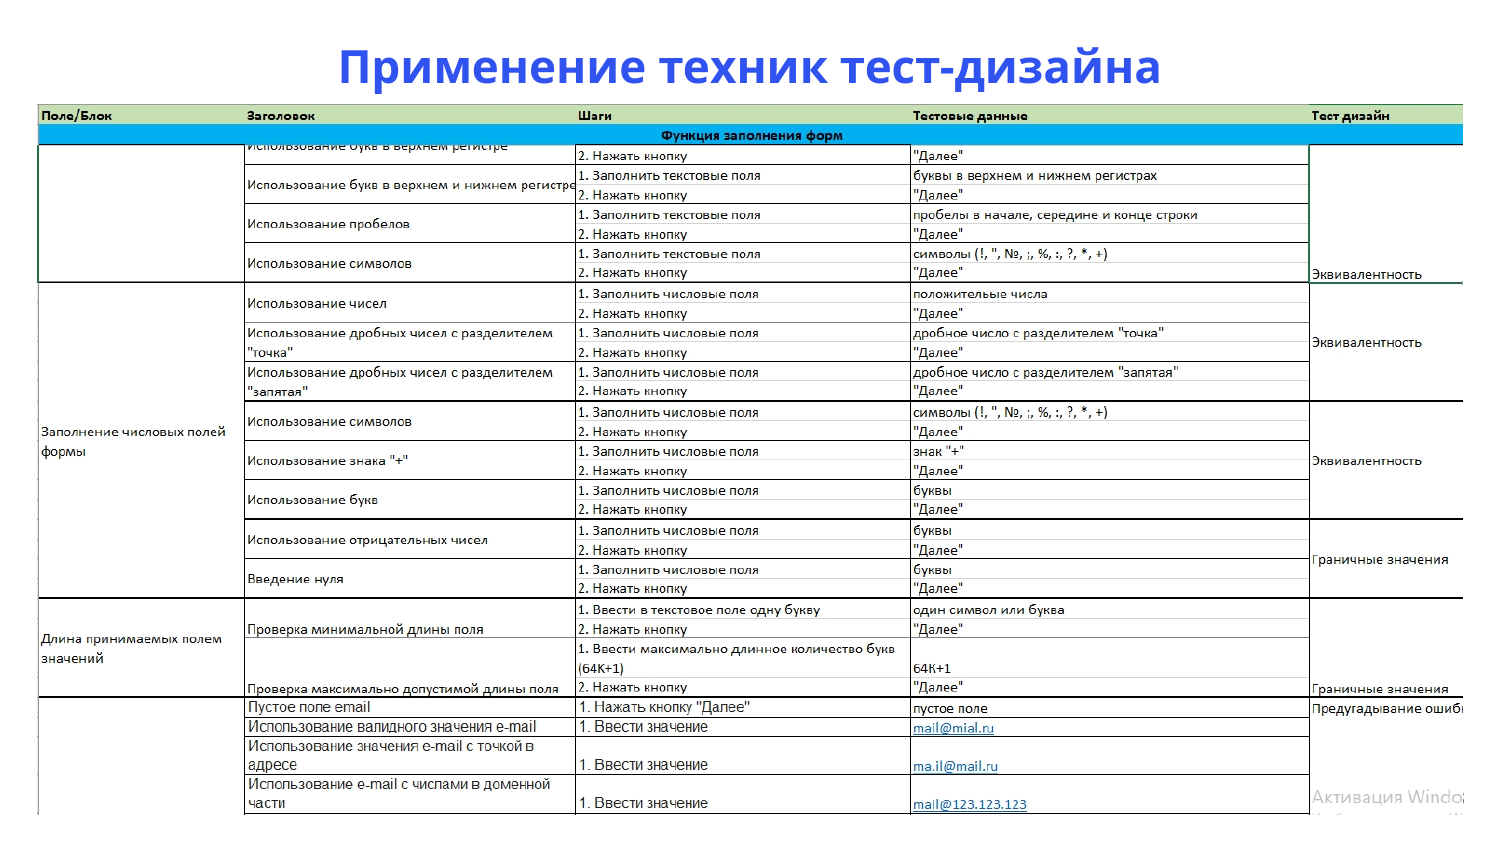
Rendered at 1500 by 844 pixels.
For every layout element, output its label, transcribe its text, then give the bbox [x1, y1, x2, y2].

picture [748, 133, 754, 140]
picture [815, 133, 824, 140]
title Применение техник тест-дизайна [51, 23, 1449, 102]
picture [758, 133, 801, 140]
slide_number 8 [1461, 771, 1480, 824]
picture [37, 104, 1463, 815]
picture [827, 133, 834, 140]
picture [662, 131, 691, 140]
picture [730, 133, 738, 140]
